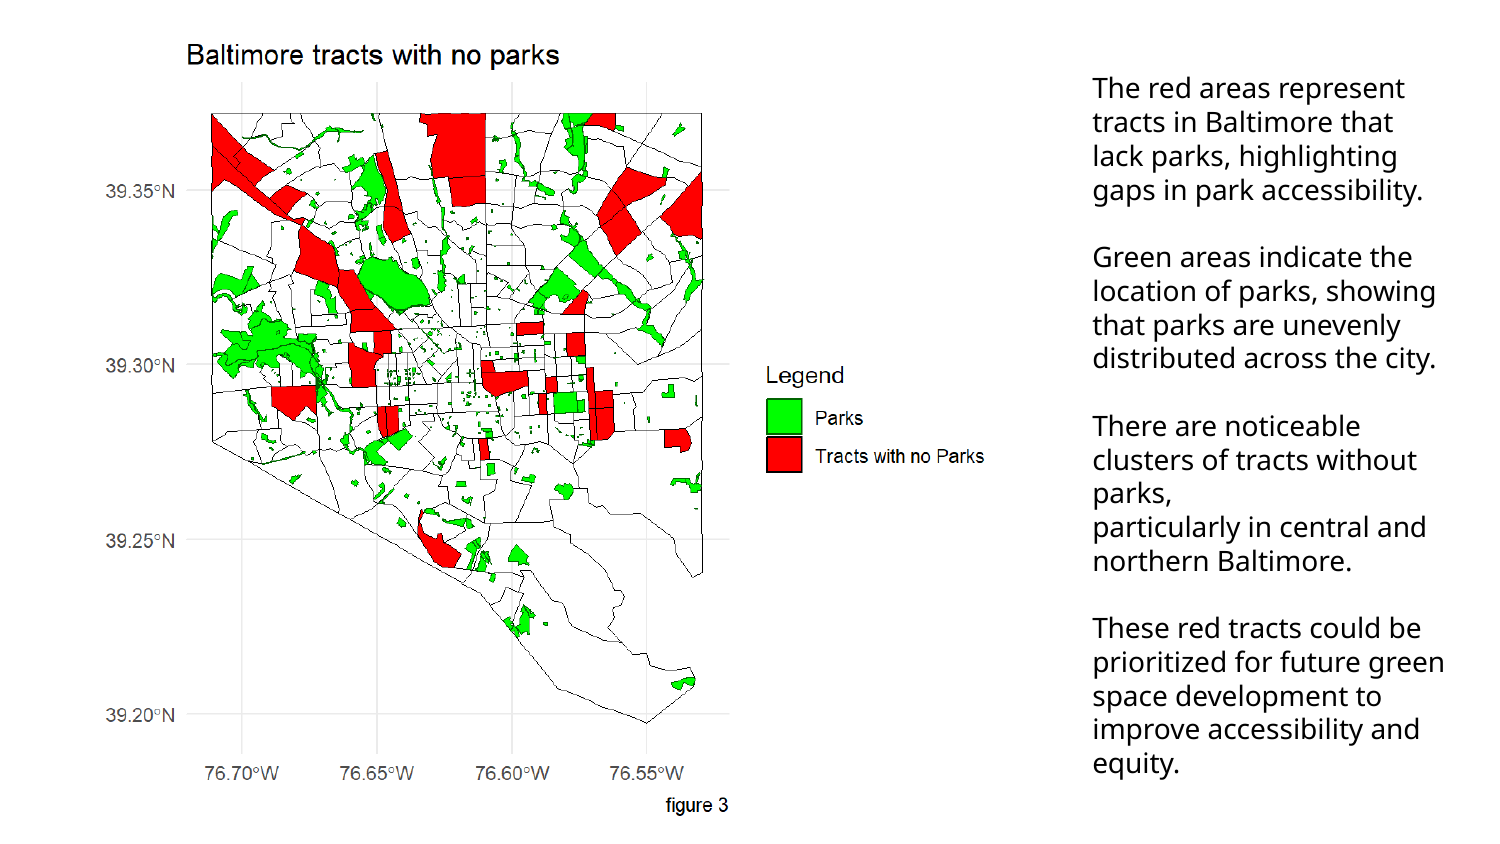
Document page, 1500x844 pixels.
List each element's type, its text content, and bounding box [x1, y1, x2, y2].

text_box The red areas represent tracts in Baltimore that lack parks, highlighting gaps in park accessibility. Green areas indicate the location of parks, showing that parks are unevenly distributed across the city. There are noticeable clusters of tracts without parks, particularly in central and northern Baltimore. These red tracts could be prioritized for future green space development to improve accessibility and equity. [1077, 63, 1461, 787]
picture [81, 30, 1000, 827]
